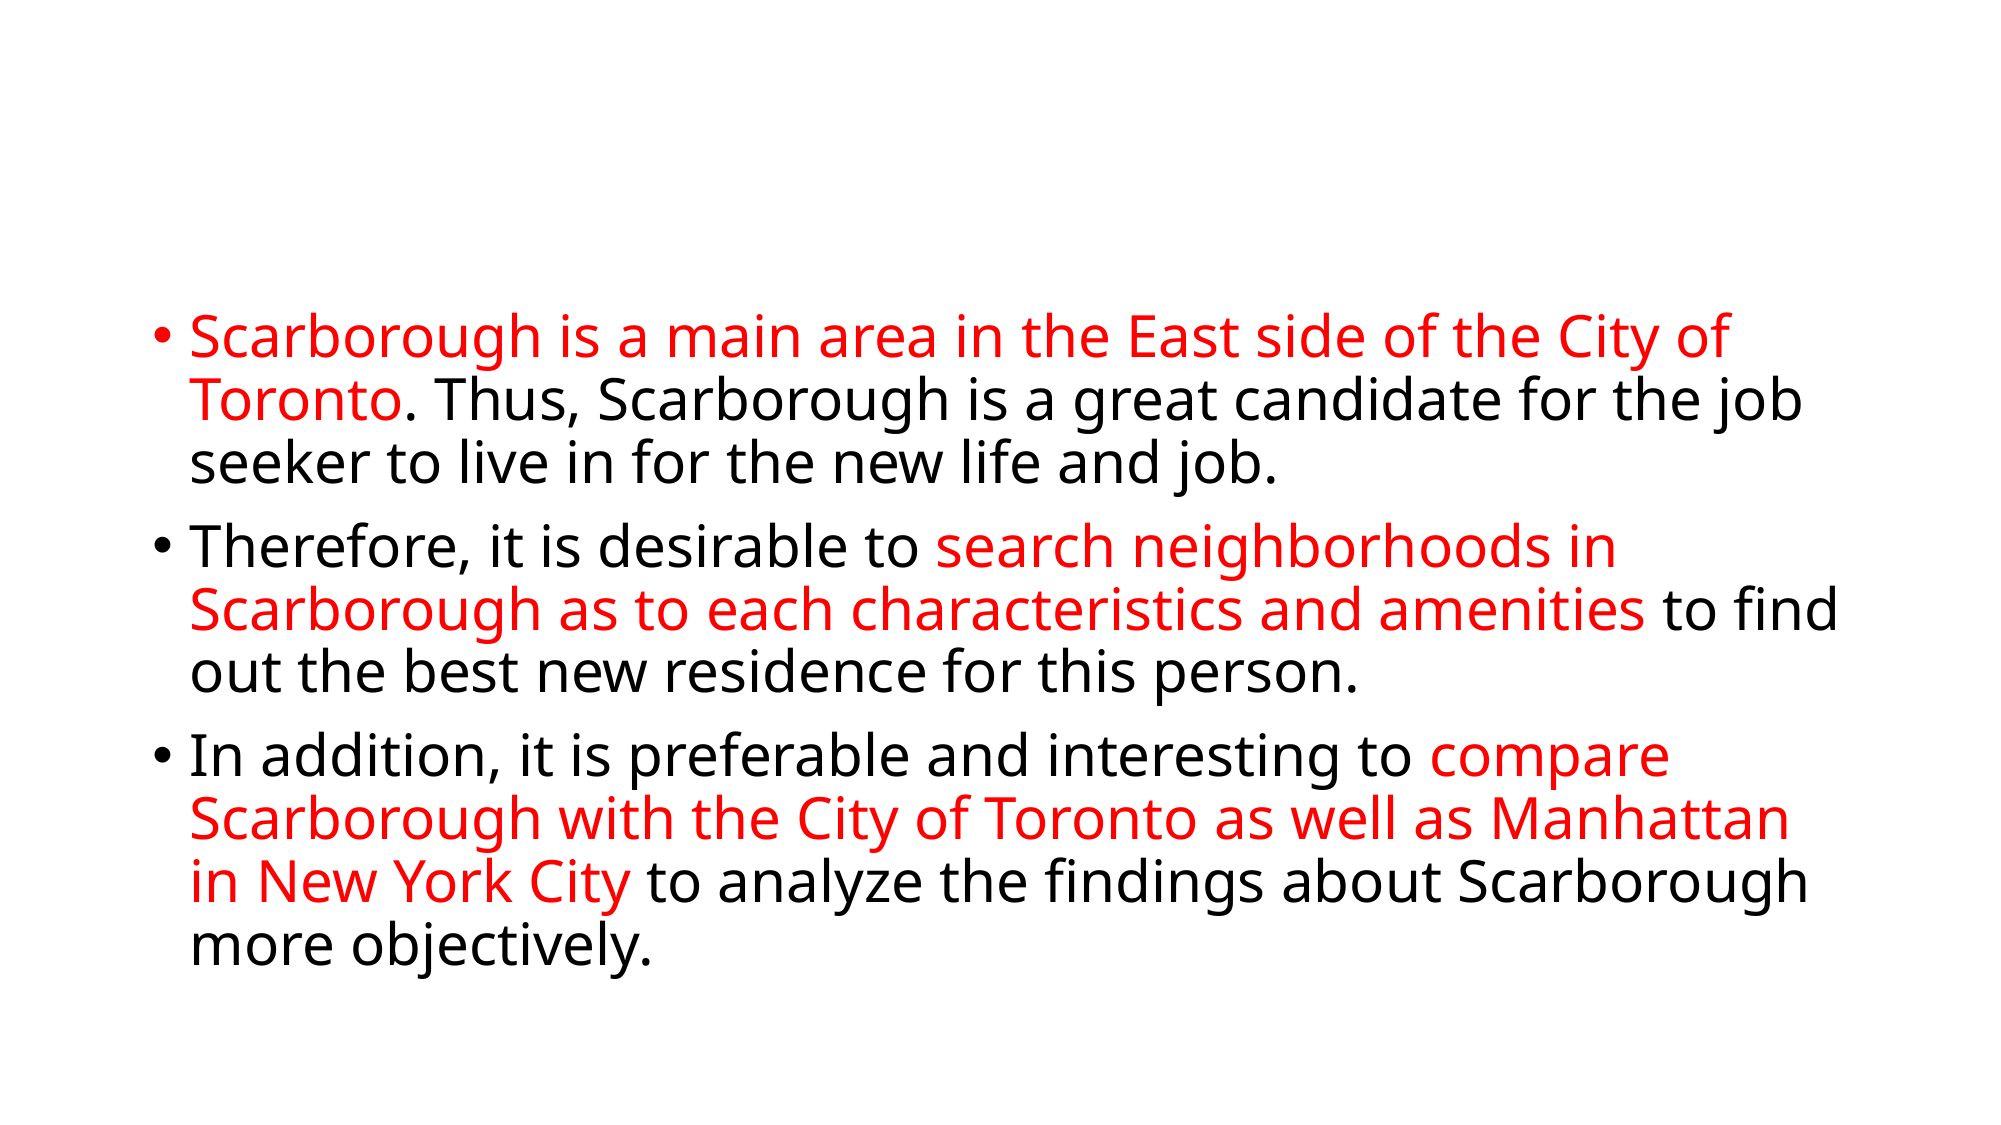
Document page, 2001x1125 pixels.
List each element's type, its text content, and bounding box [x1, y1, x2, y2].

list Scarborough is a main area in the East side of the City of Toronto. Thus, Scarborough is a great candidate for the job seeker to live in for the new life and job. Therefore, it is desirable to search neighborhoods in Scarborough as to each characteristics and amenities to find out the best new residence for this person. In addition, it is preferable and interesting to compare Scarborough with the City of Toronto as well as Manhattan in New York City to analyze the findings about Scarborough more objectively. [137, 299, 1863, 1014]
